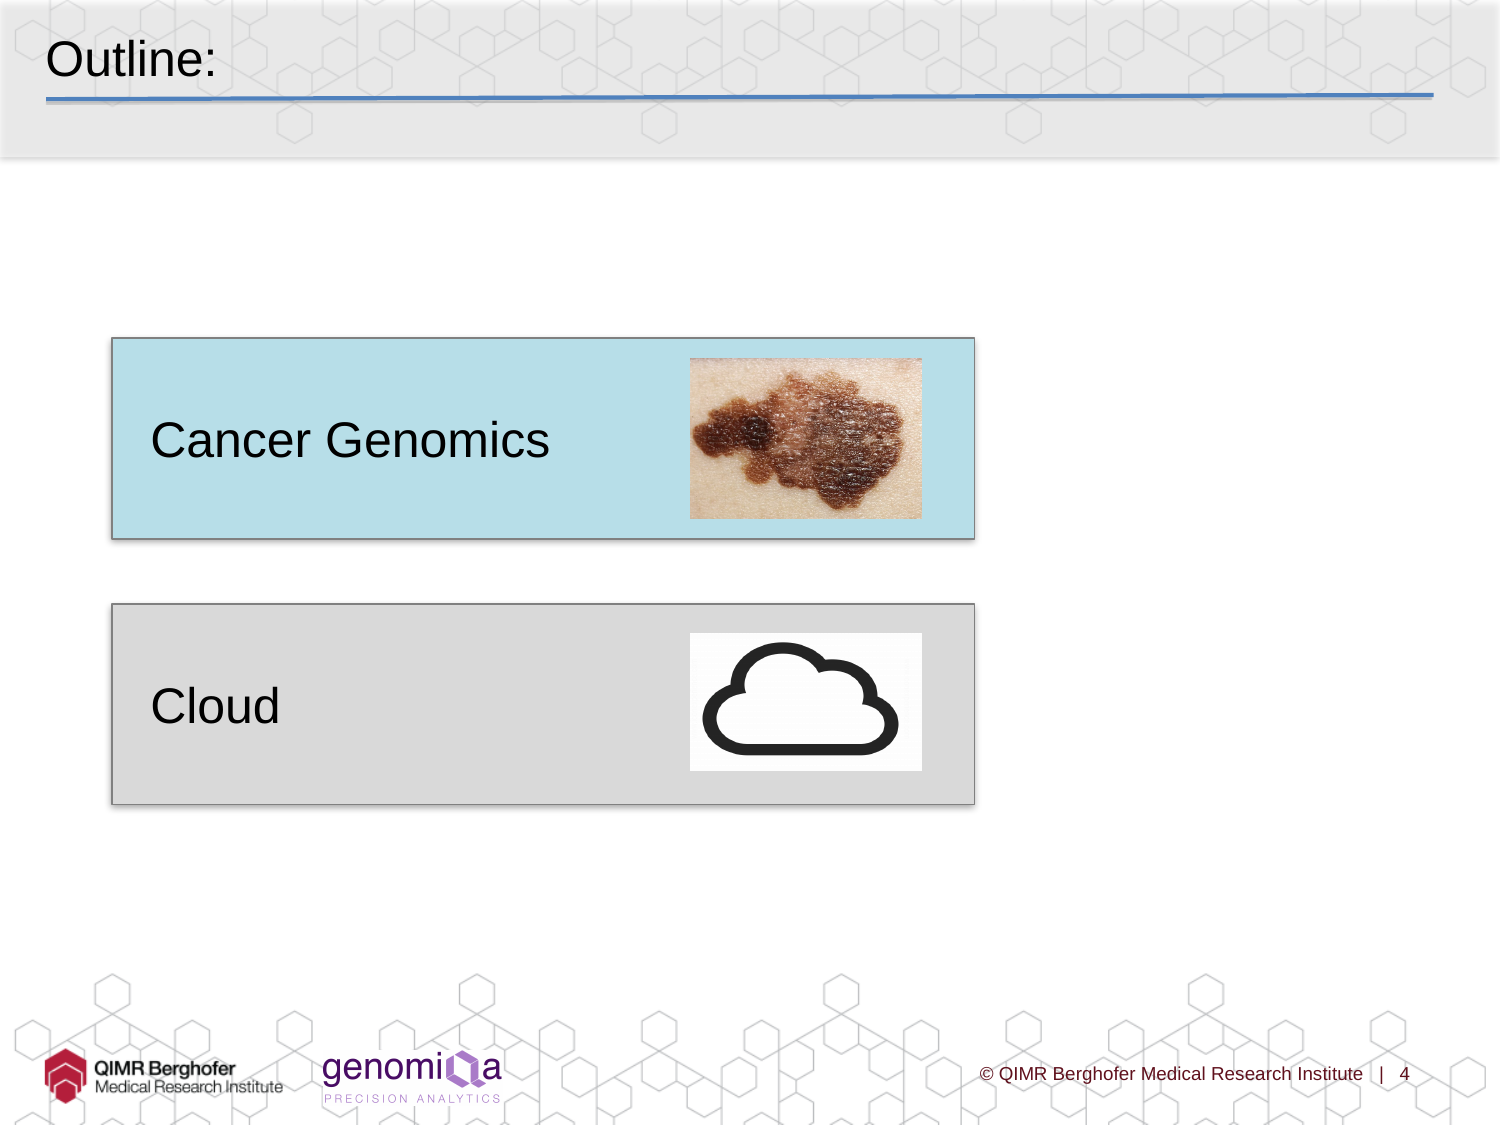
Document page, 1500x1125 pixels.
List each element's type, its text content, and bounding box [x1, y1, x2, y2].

picture [0, 158, 1500, 1125]
footer © QIMR Berghofer Medical Research Institute | 4 [512, 1042, 1425, 1103]
text_box Outline: [30, 19, 233, 94]
text_box [0, 0, 1500, 158]
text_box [45, 94, 1434, 100]
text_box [111, 603, 975, 805]
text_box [111, 337, 975, 540]
